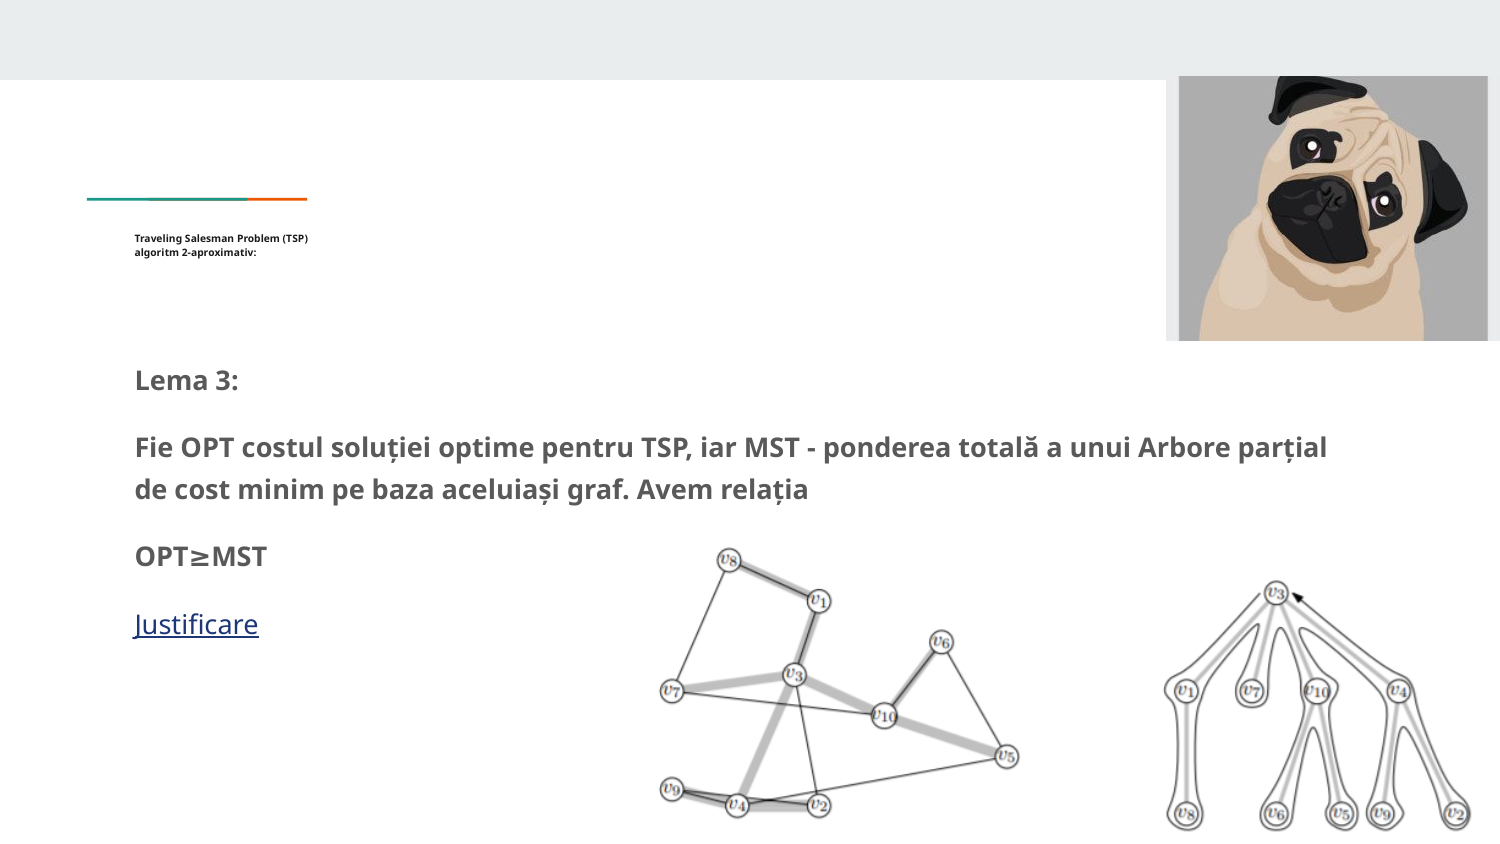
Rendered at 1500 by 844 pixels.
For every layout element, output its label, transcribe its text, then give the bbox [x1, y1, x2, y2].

picture [1166, 75, 1500, 342]
list Lema 3: Fie OPT costul soluției optime pentru TSP, iar MST - ponderea totală a unui Arbore parțial de cost minim pe baza aceluiași graf. Avem relația OPT≥MST Justificare [119, 341, 1381, 815]
title Traveling Salesman Problem (TSP) algoritm 2-aproximativ: [119, 216, 1161, 305]
picture [626, 534, 1486, 844]
